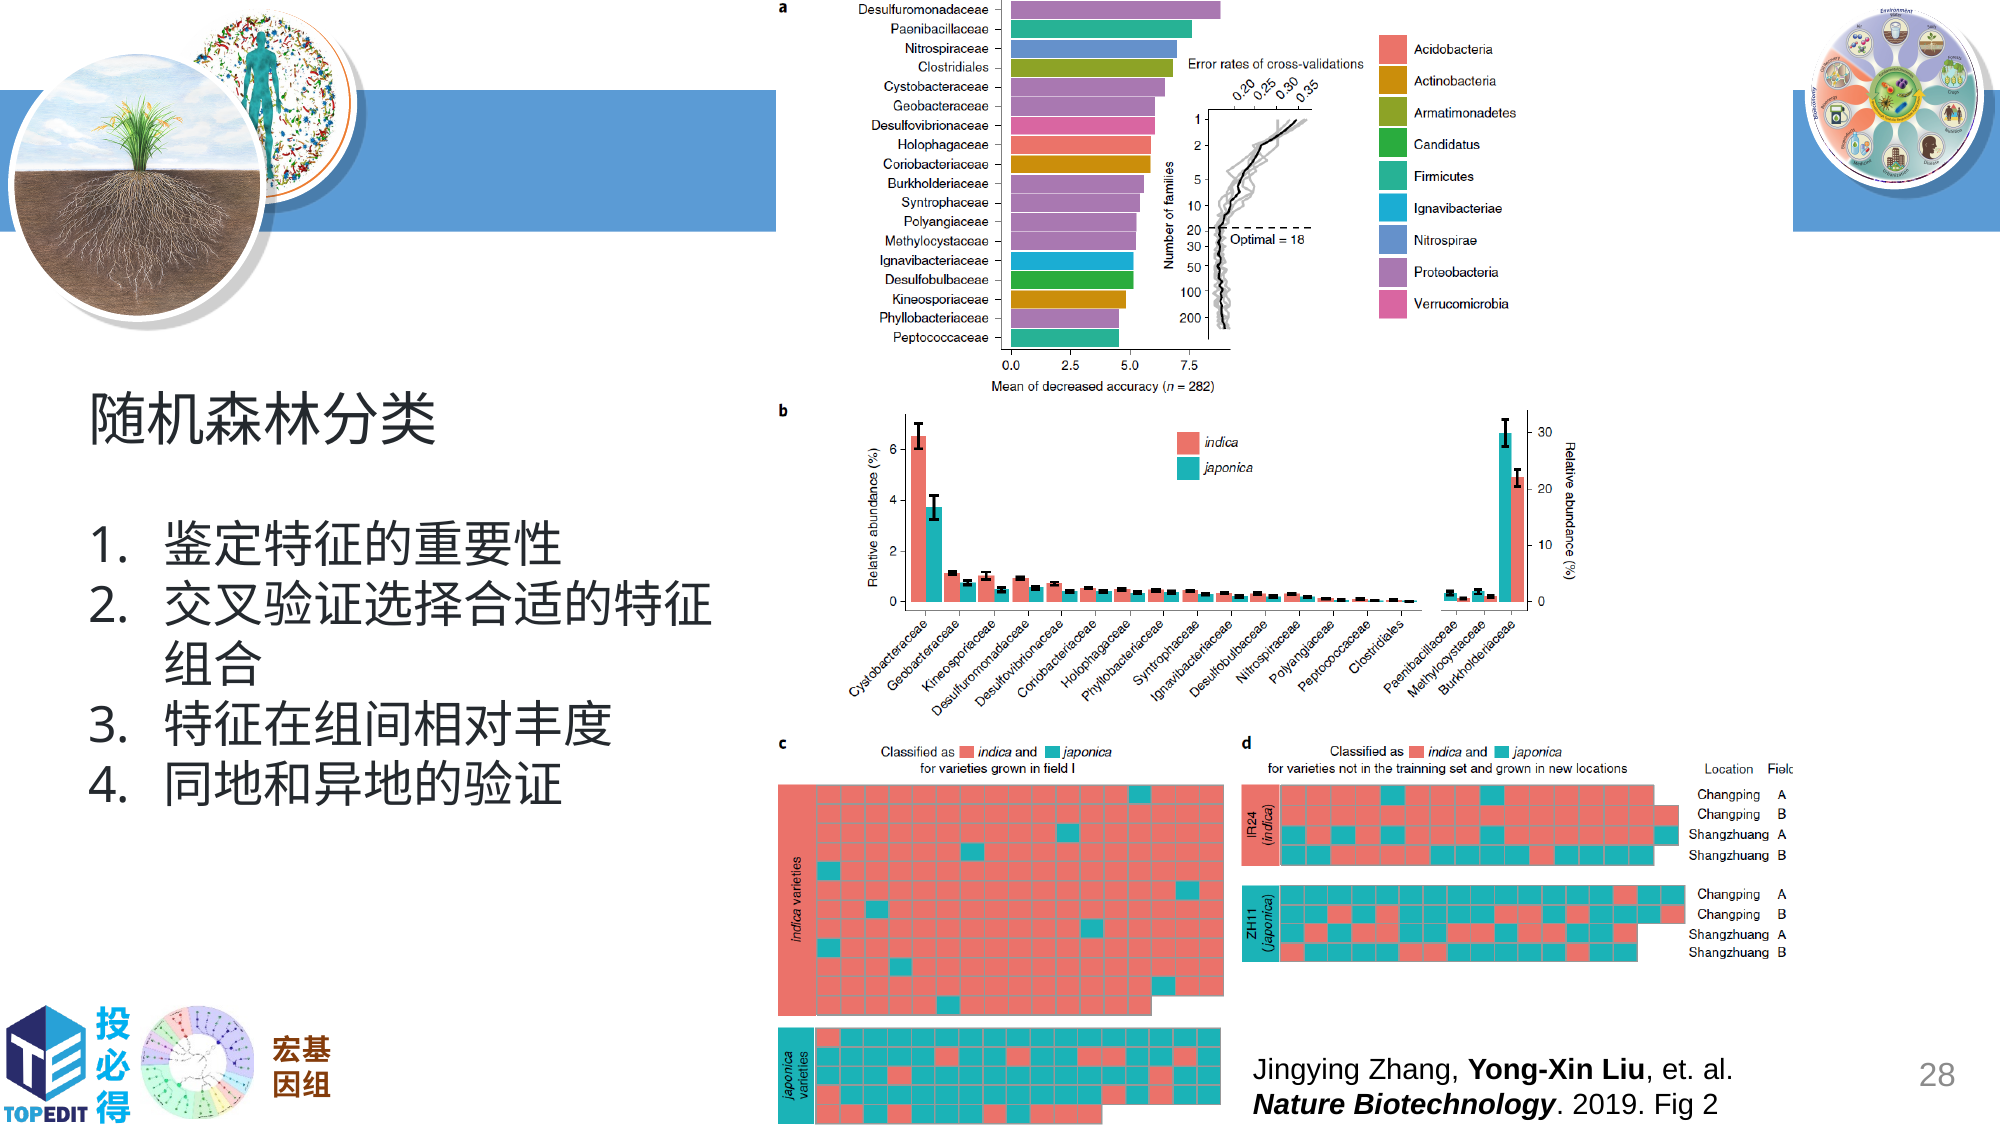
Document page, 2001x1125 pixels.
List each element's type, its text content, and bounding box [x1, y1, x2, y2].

footer 28 [1894, 1042, 1981, 1103]
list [776, 0, 1793, 1125]
picture [1811, 7, 1977, 183]
text_box 随机森林分类 鉴定特征的重要性 交叉验证选择合适的特征组合 特征在组间相对丰度 同地和异地的验证 [73, 375, 735, 880]
picture [0, 990, 254, 1125]
picture [180, 8, 349, 196]
picture [15, 55, 260, 315]
